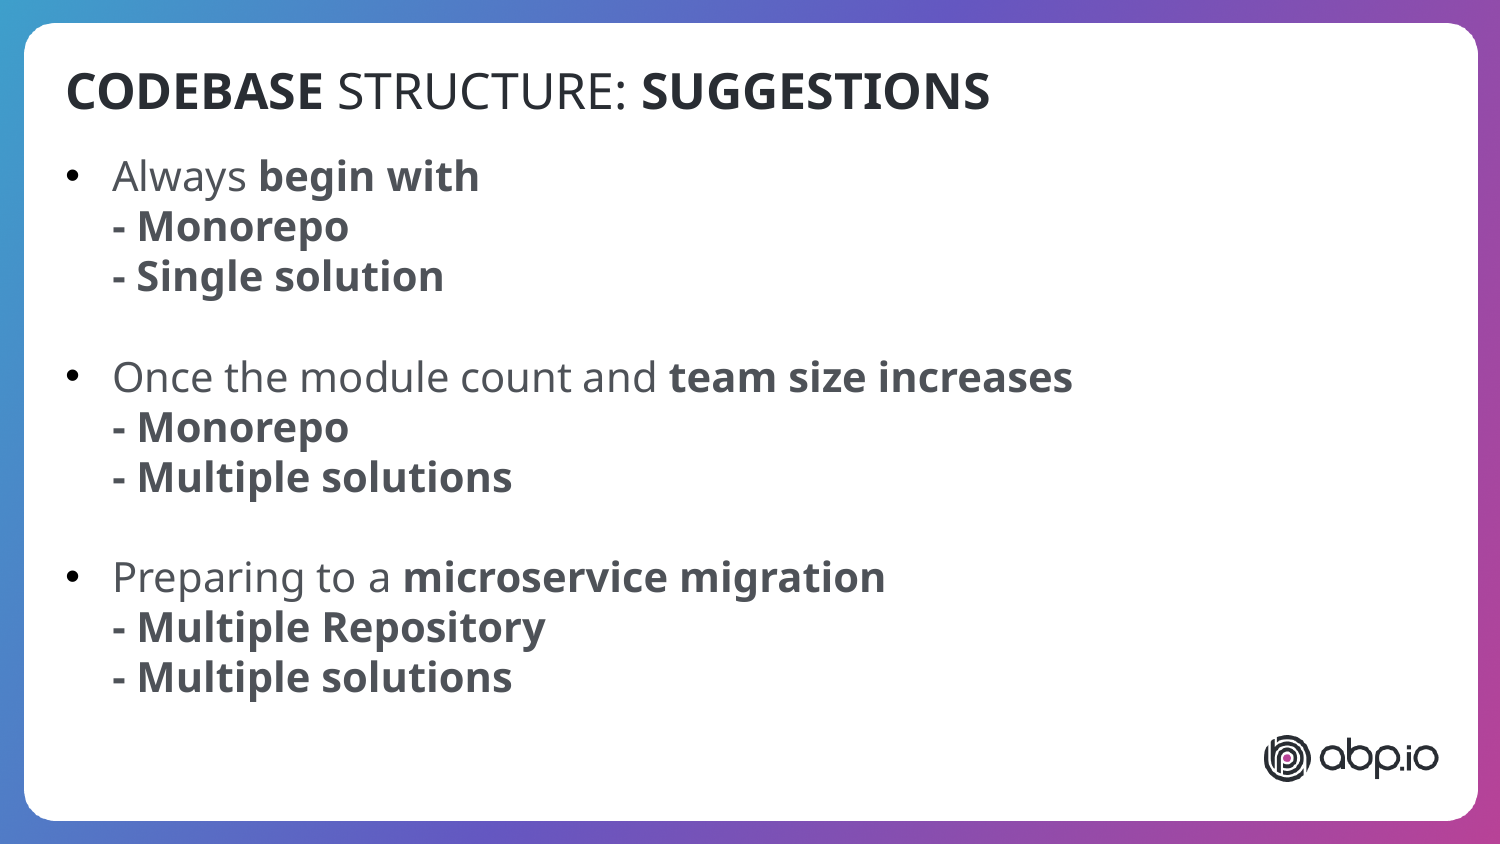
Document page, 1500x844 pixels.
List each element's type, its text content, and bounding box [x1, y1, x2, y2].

text_box CODEBASE STRUCTURE: SUGGESTIONS [50, 44, 1430, 135]
picture [0, 0, 1500, 844]
text_box Always begin with - Monorepo - Single solution Once the module count and team size increases - Monorepo - Multiple solutions Preparing to a microservice migration - Multiple Repository - Multiple solutions [50, 135, 1430, 722]
